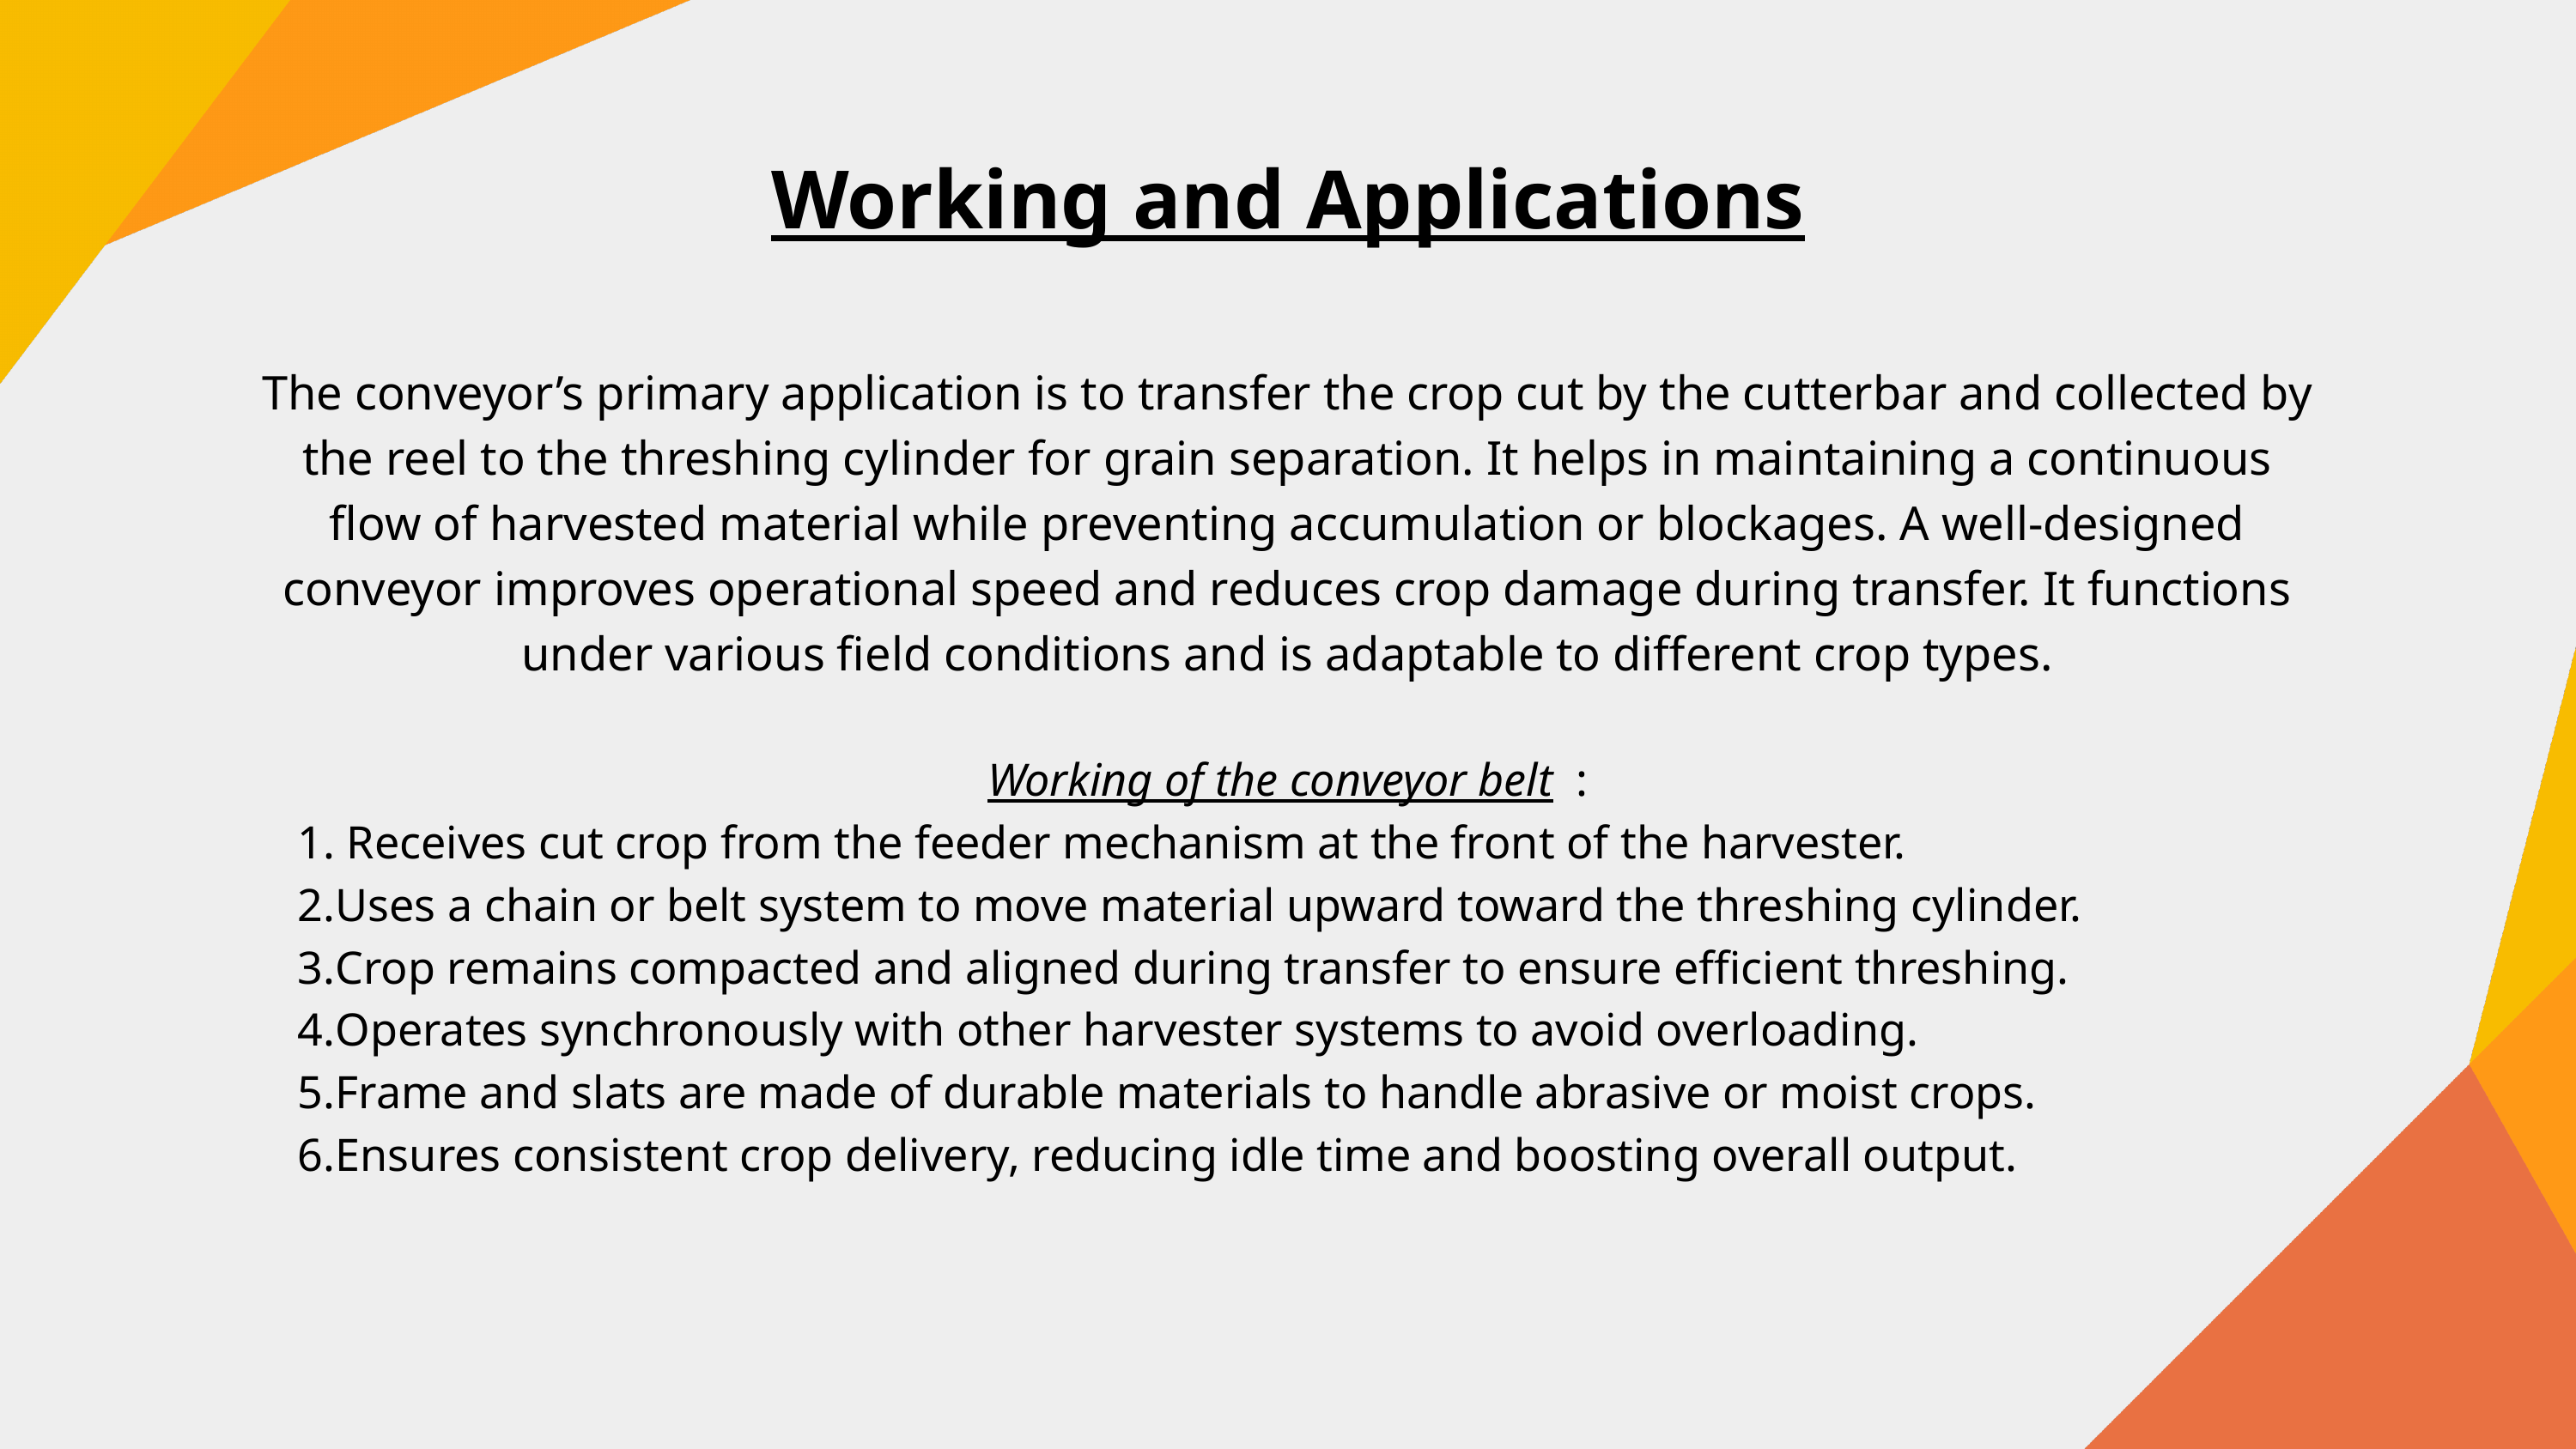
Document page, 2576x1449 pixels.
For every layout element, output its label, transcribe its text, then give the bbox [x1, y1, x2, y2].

text_box [1971, 556, 2576, 1449]
text_box Working and Applications [696, 132, 1880, 246]
text_box The conveyor’s primary application is to transfer the crop cut by the cutterbar and collected by the reel to the threshing cylinder for grain separation. It helps in maintaining a continuous flow of harvested material while preventing accumulation or blockages. A well-designed conveyor improves operational speed and reduces crop damage during transfer. It functions under various field conditions and is adaptable to different crop types. Working of the conveyor belt : Receives cut crop from the feeder mechanism at the front of the harvester. Uses a chain or belt system to move material upward toward the threshing cylinder. Crop remains compacted and aligned during transfer to ensure efficient threshing. Operates synchronously with other harvester systems to avoid overloading. Frame and slats are made of durable materials to handle abrasive or moist crops. Ensures consistent crop delivery, reducing idle time and boosting overall output. [259, 354, 2317, 1244]
text_box [0, 0, 692, 384]
